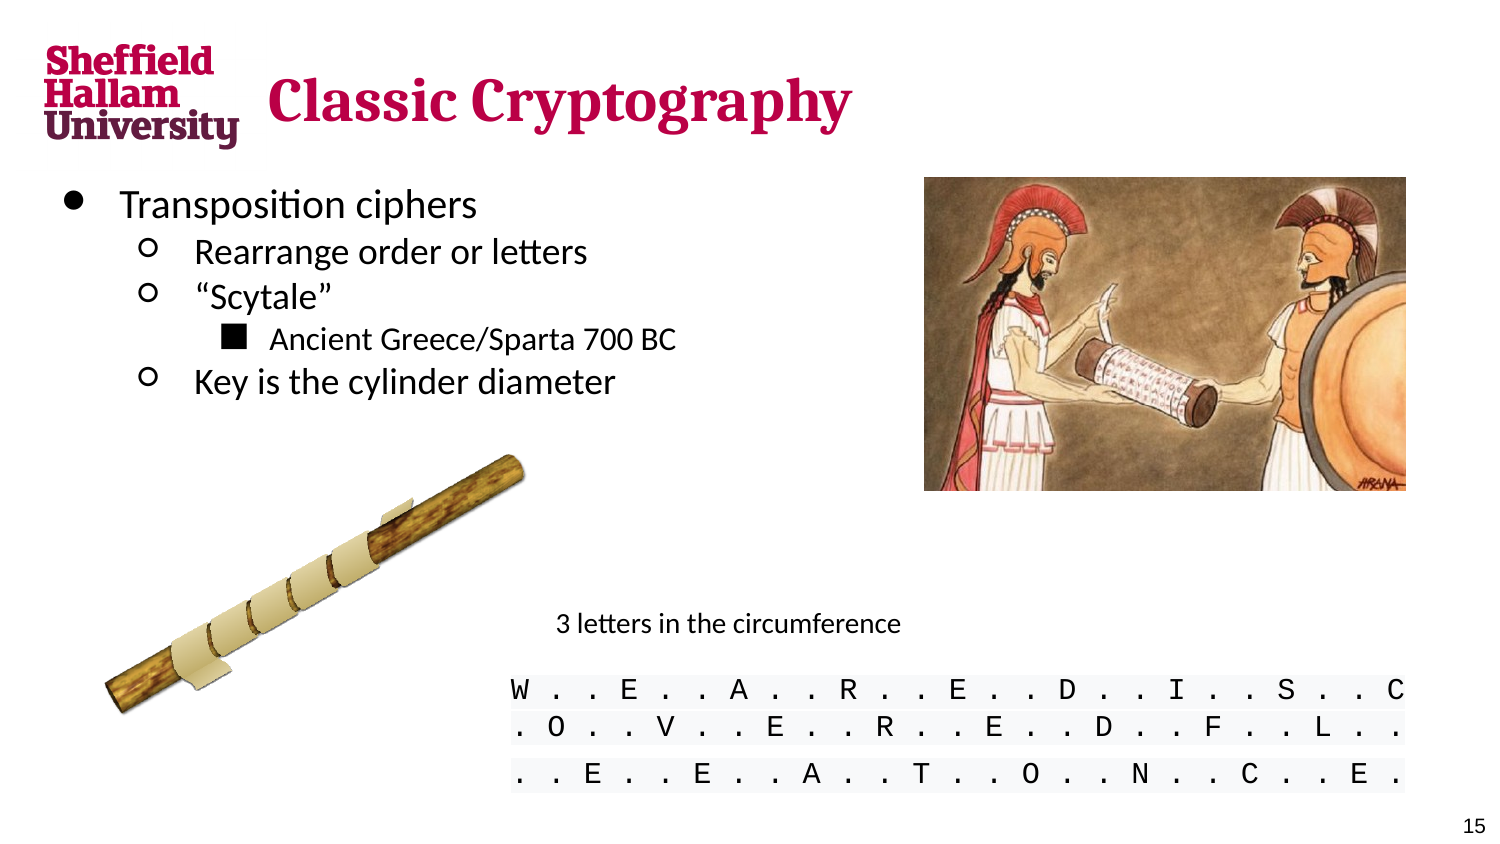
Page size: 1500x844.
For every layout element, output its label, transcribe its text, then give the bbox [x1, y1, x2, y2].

text_box 3 letters in the circumference [580, 589, 1065, 654]
list Transposition ciphers Rearrange order or letters “Scytale” Ancient Greece/Sparta 700 BC Key is the cylinder diameter [44, 177, 706, 800]
picture [923, 176, 1407, 491]
text_box W . . E . . A . . R . . E . . D . . I . . S . . C . O . . V . . E . . R . . E . . D . . F . . L . . . . E . . E . . A . . T . . O . . N . . C . . E . [495, 654, 1449, 805]
picture [67, 384, 575, 766]
title Classic Cryptography [268, 44, 1449, 148]
picture [16, 22, 267, 171]
slide_number ‹#› [1448, 799, 1500, 844]
